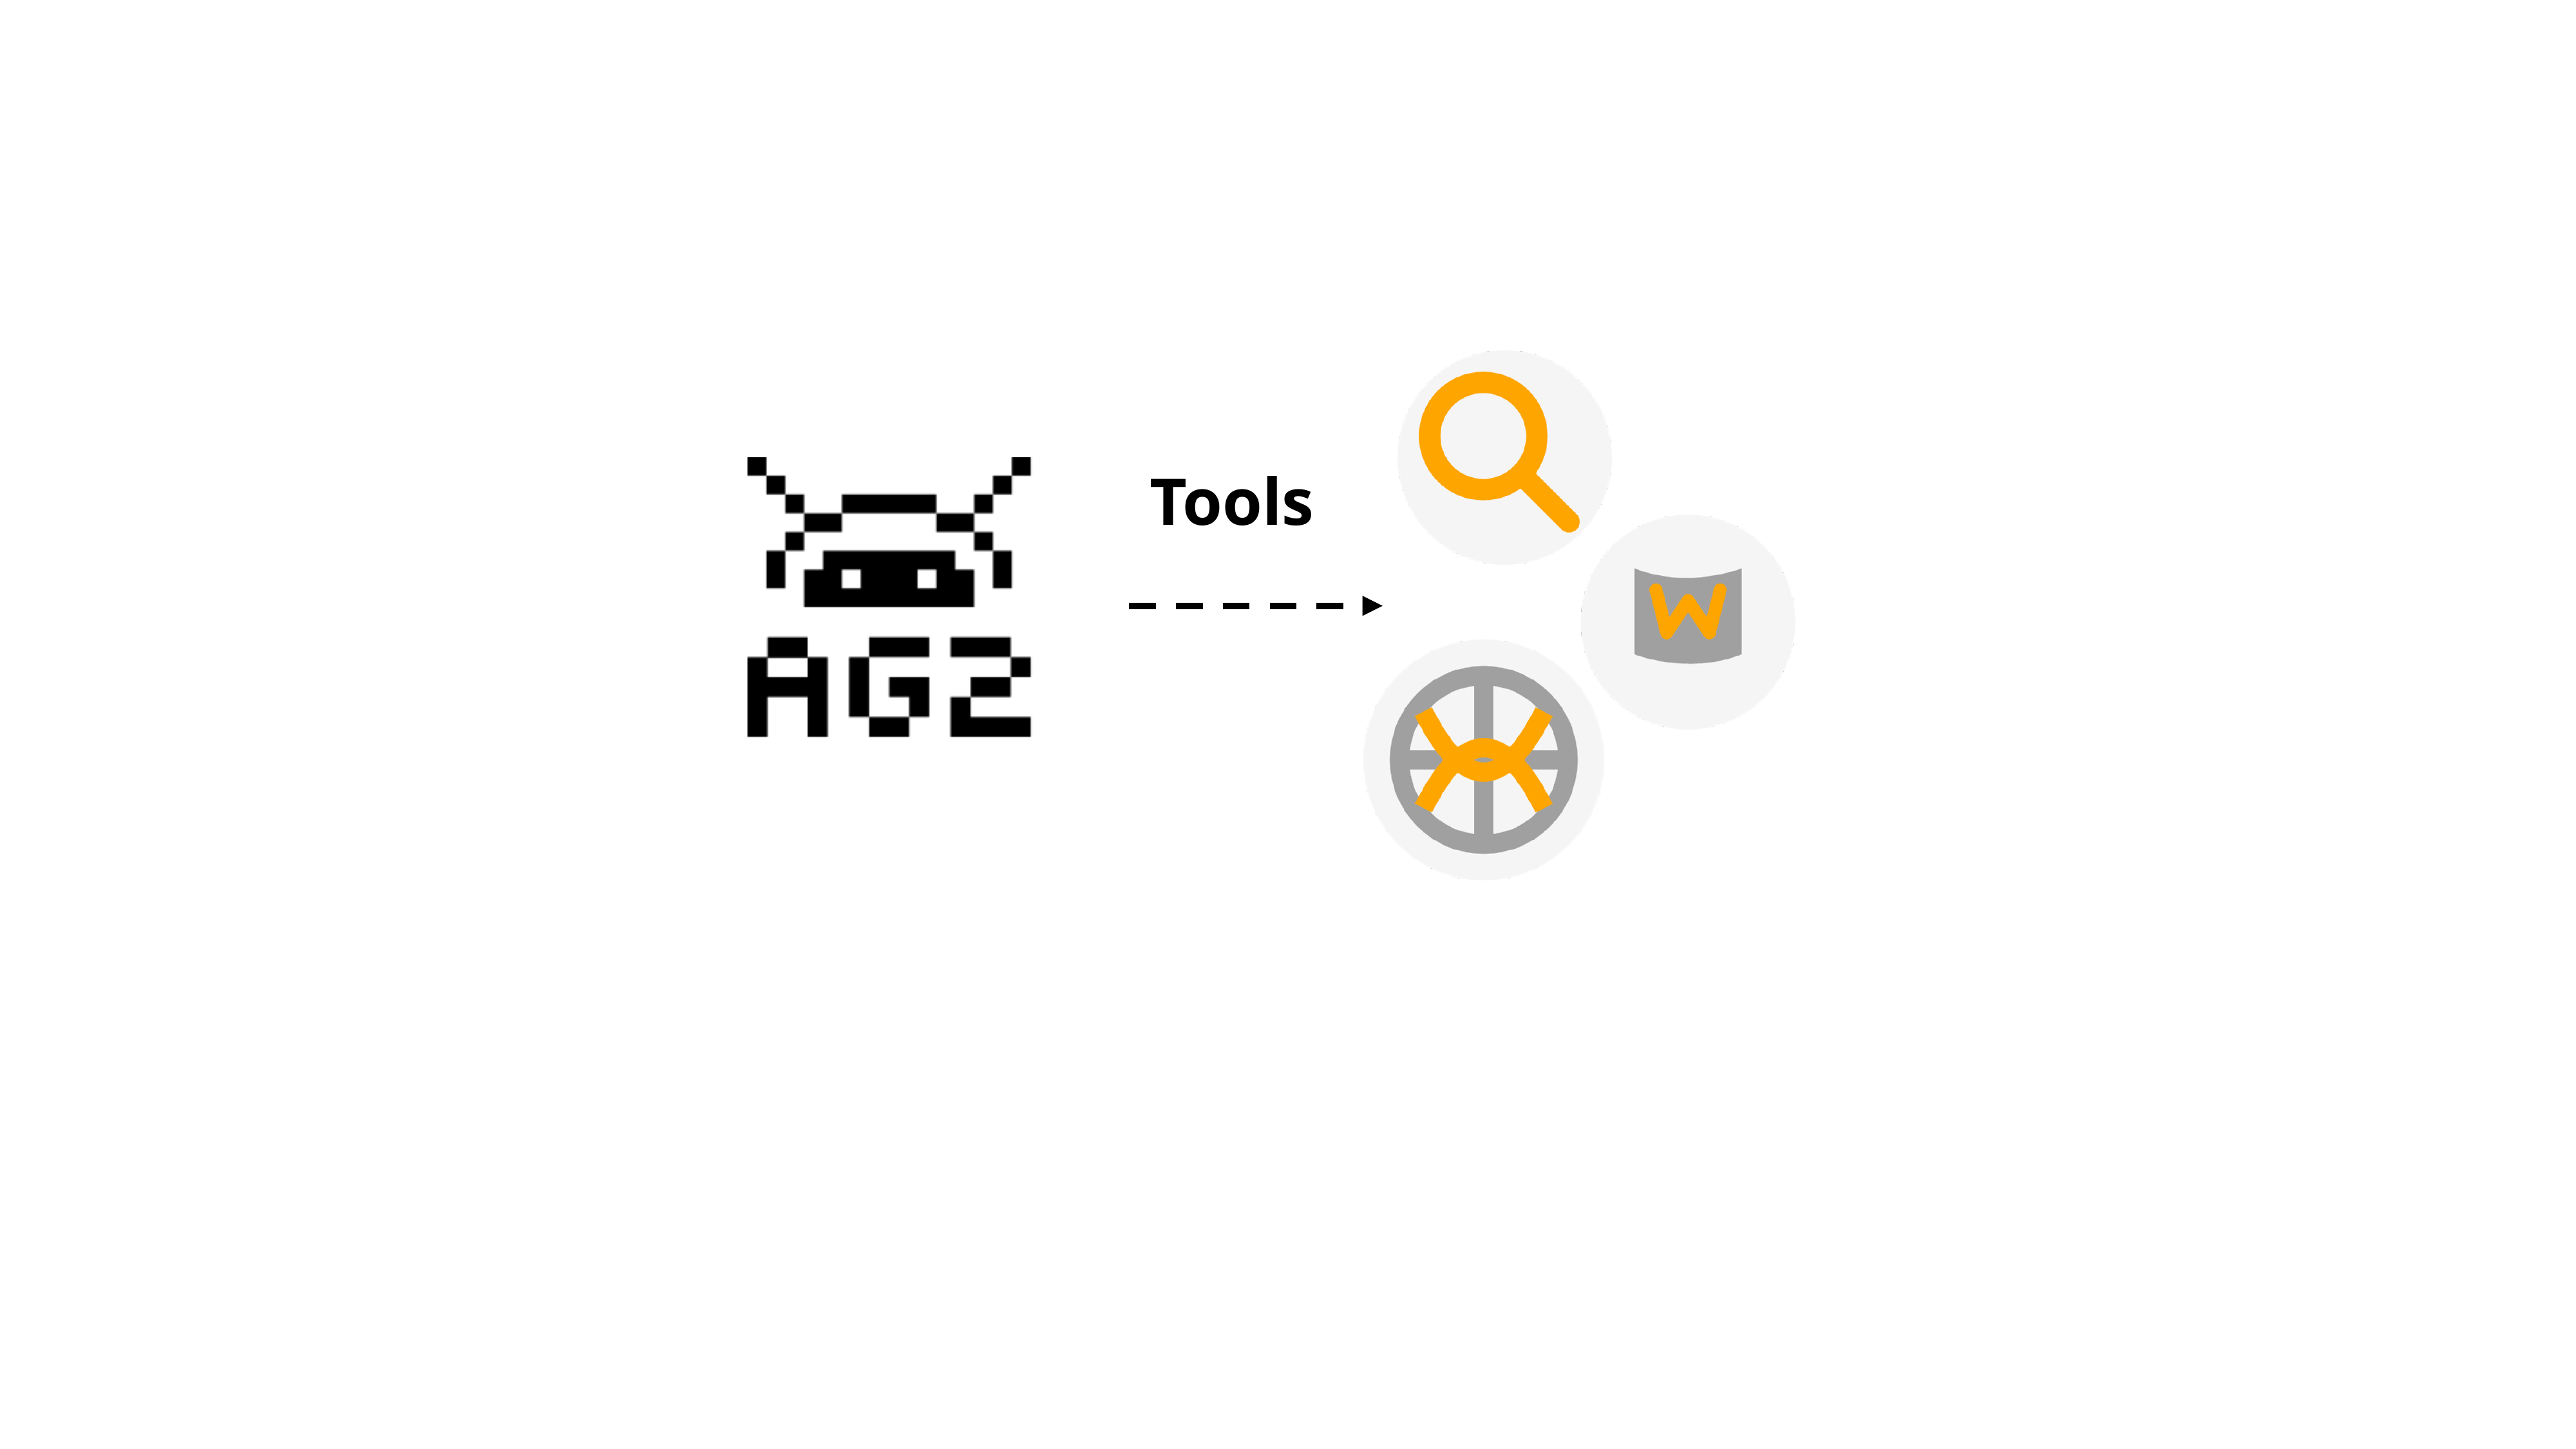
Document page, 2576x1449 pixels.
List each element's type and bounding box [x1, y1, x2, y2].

picture [615, 242, 2576, 1001]
